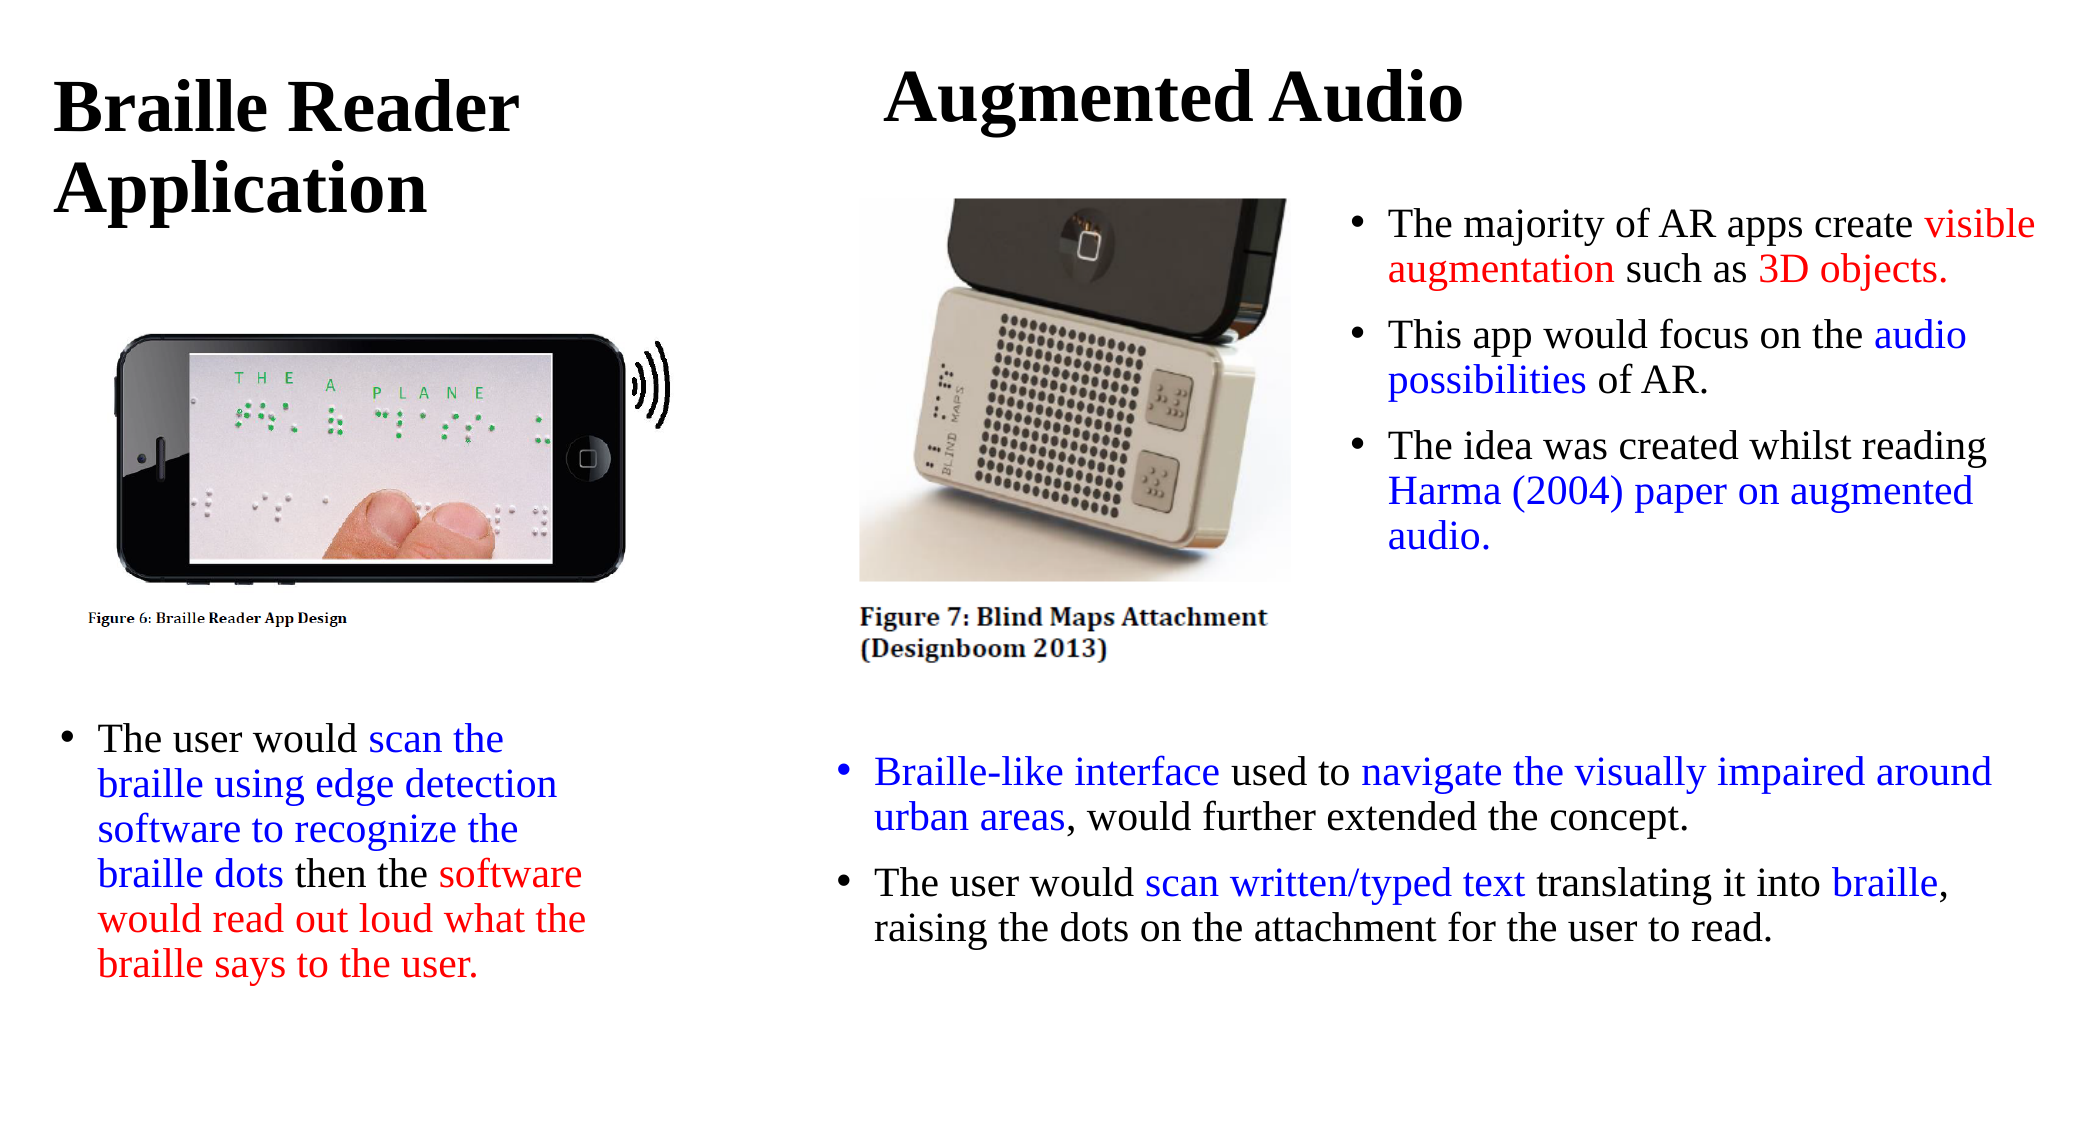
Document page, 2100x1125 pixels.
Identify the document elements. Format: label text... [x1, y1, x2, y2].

text_box Braille-like interface used to navigate the visually impaired around urban areas, would further extended the concept. The user would scan written/typed text translating it into braille, raising the dots on the attachment for the user to read. [821, 741, 2062, 1000]
list The user would scan the braille using edge detection software to recognize the braille dots then the software would read out loud what the braille says to the user. [45, 637, 634, 1060]
picture [844, 193, 1291, 670]
text_box The majority of AR apps create visible augmentation such as 3D objects. This app would focus on the audio possibilities of AR. The idea was created whilst reading Harma (2004) paper on augmented audio. [1335, 193, 2062, 719]
text_box Augmented Audio [868, 36, 1642, 159]
picture [66, 329, 678, 632]
title Braille Reader Application [38, 31, 898, 265]
